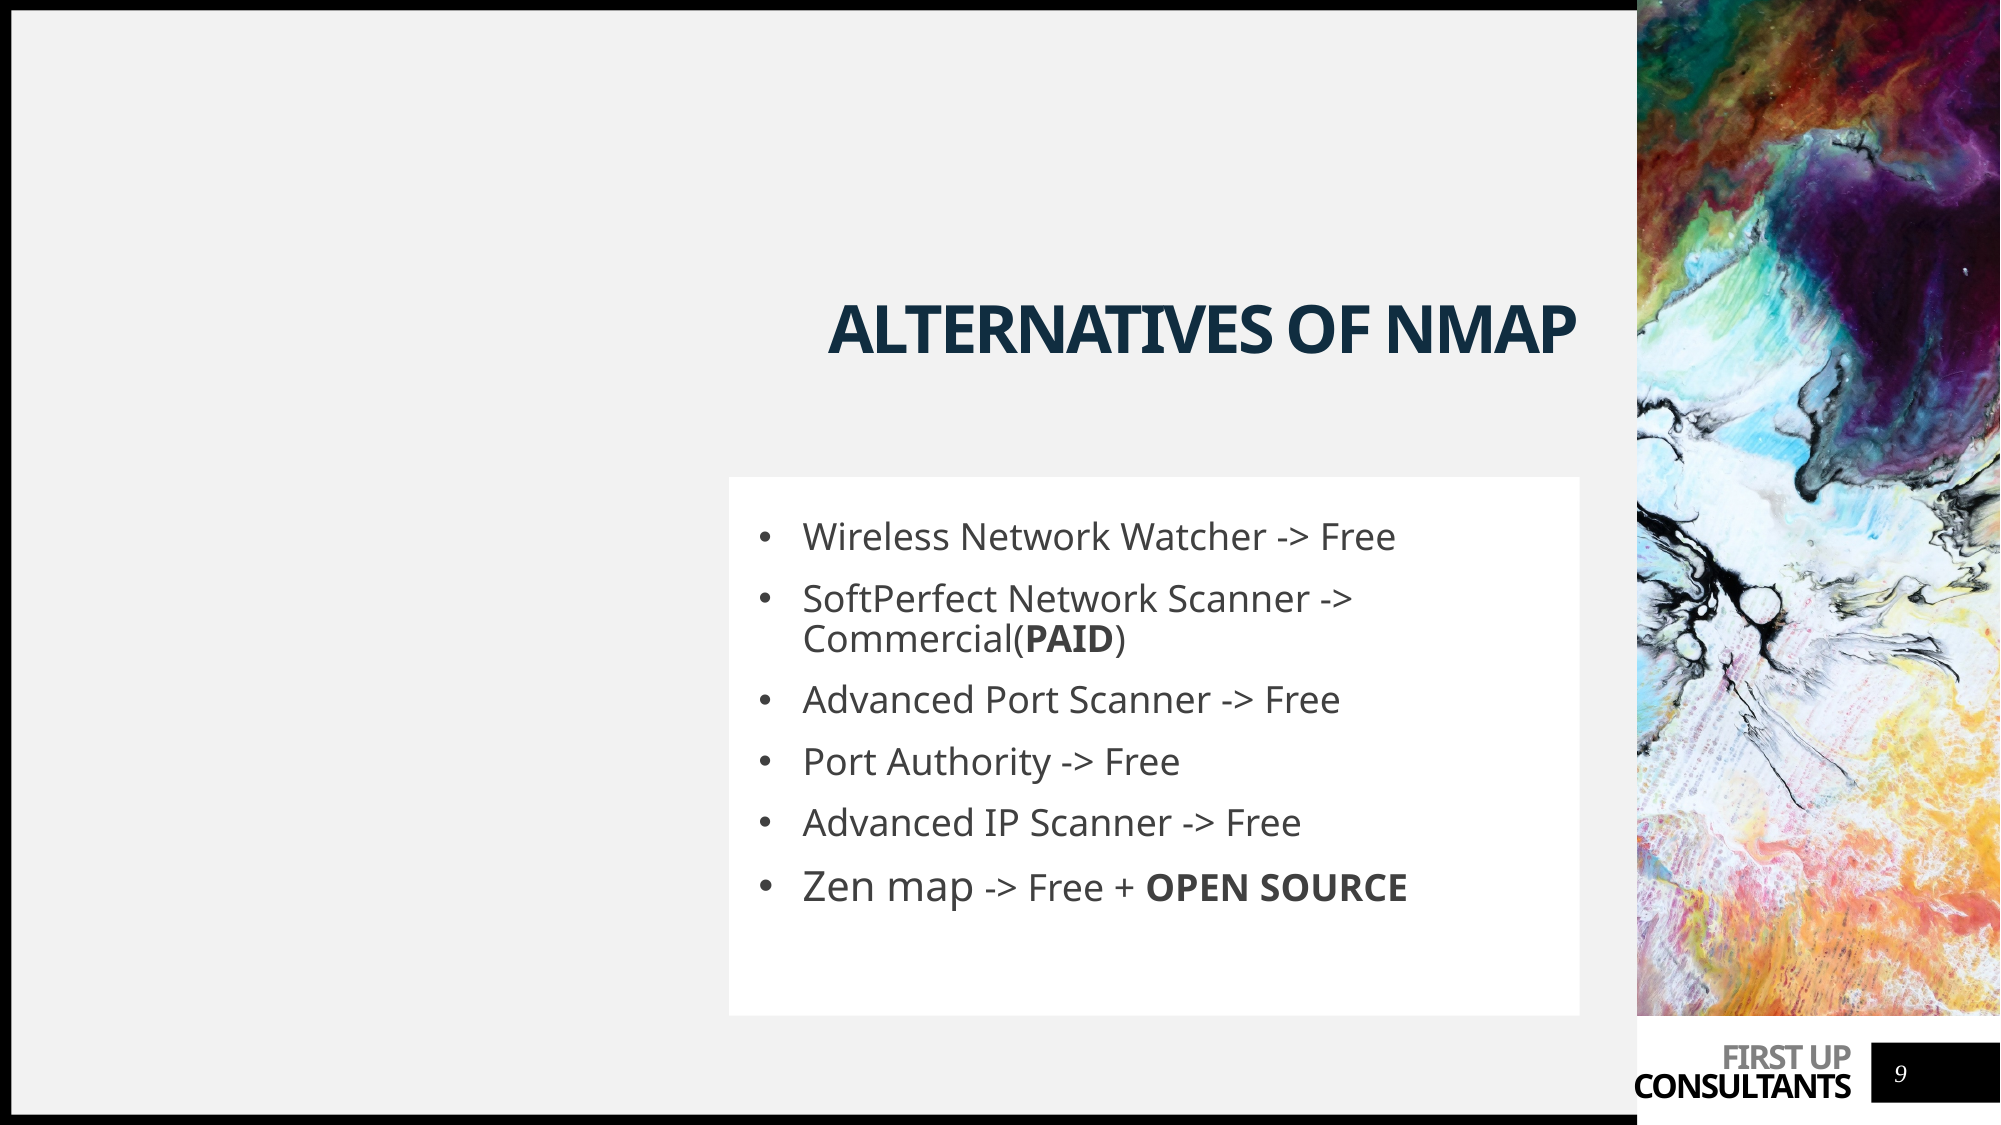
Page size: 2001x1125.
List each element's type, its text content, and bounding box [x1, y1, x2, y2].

list Wireless Network Watcher -> Free SoftPerfect Network Scanner -> Commercial(PAID) Advanced Port Scanner -> Free Port Authority -> Free Advanced IP Scanner -> Free Zen map -> Free + OPEN SOURCE [729, 477, 1580, 1016]
slide_number 9 [1877, 1050, 1924, 1096]
title Alternatives of Nmap [729, 296, 1580, 368]
picture [1637, 0, 2000, 1016]
